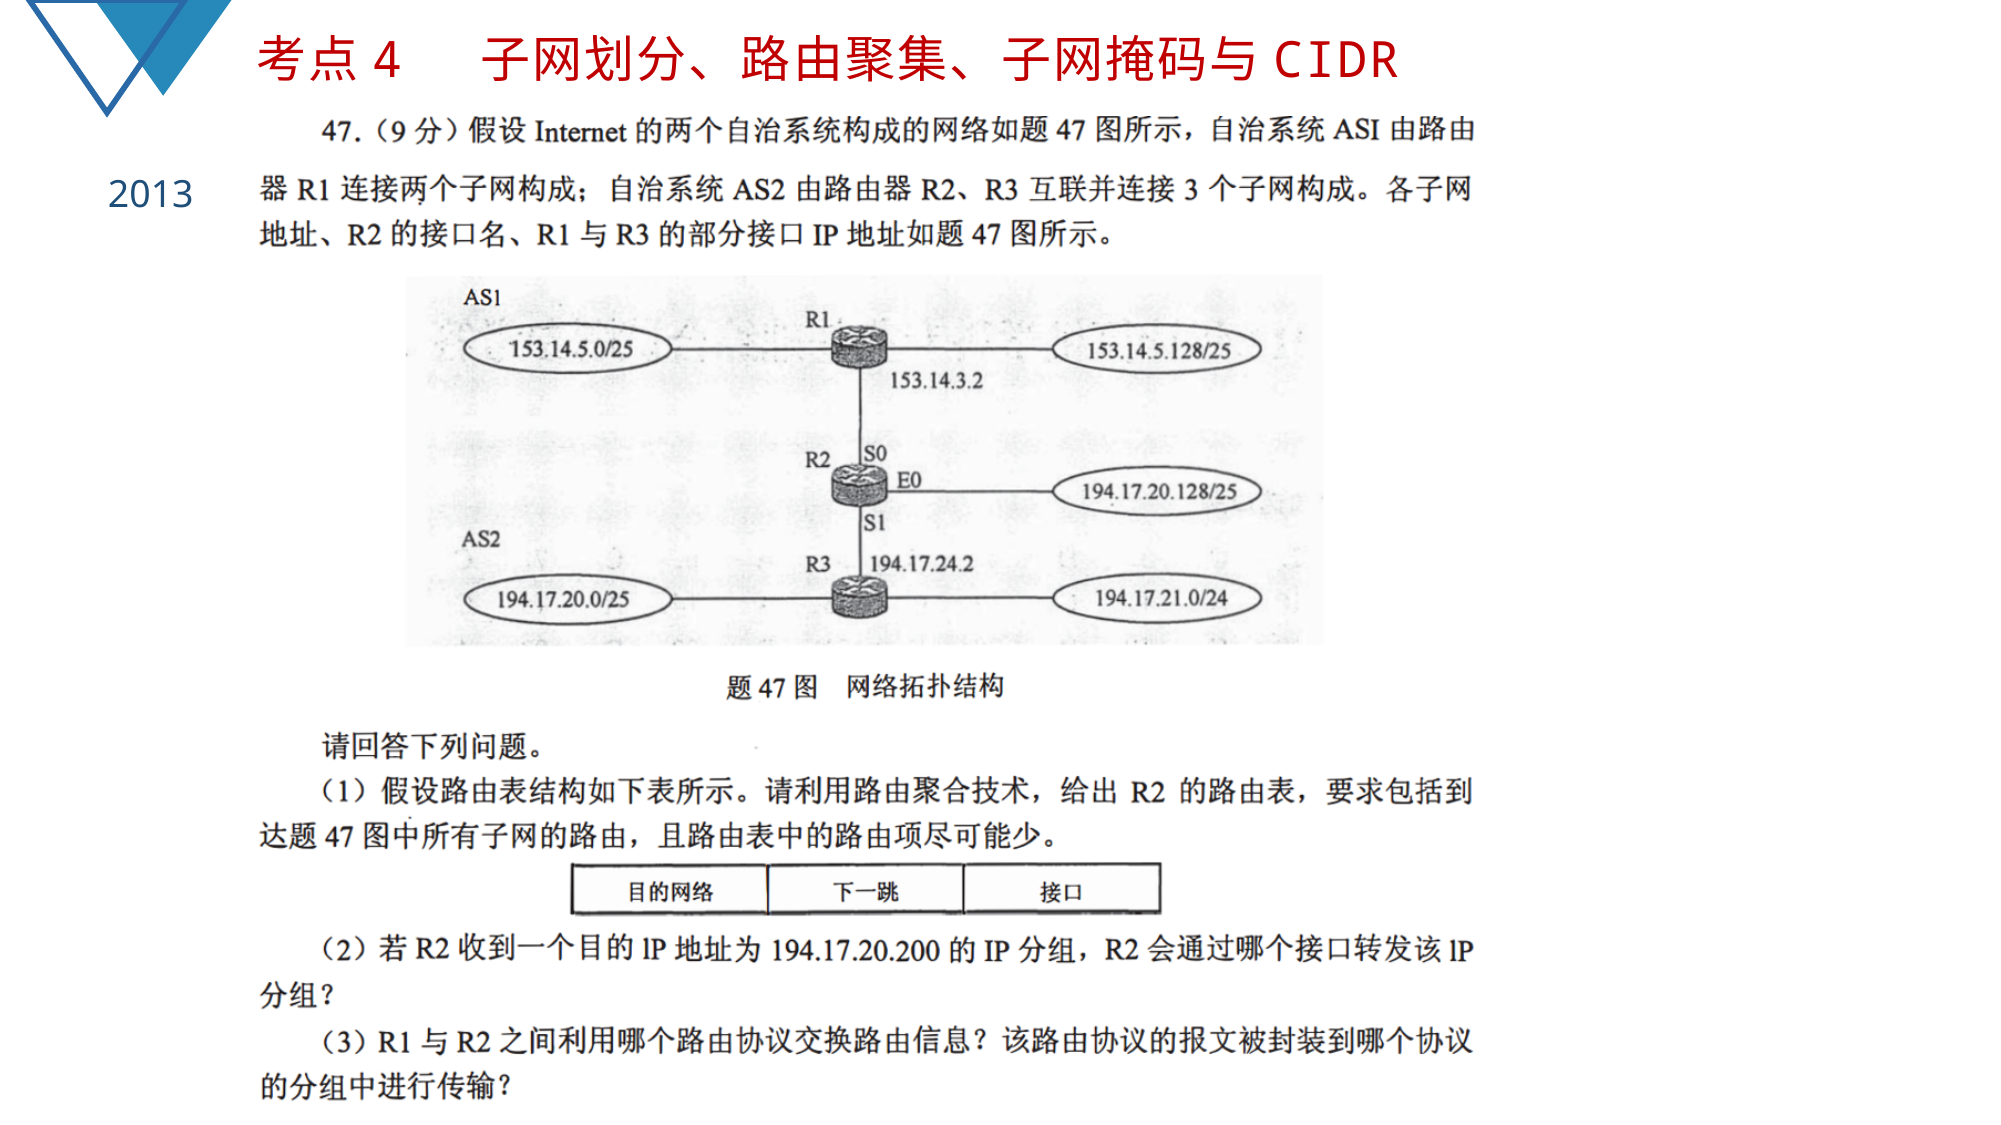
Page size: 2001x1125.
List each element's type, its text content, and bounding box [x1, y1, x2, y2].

text_box 2013 [93, 163, 217, 223]
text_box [29, 0, 232, 113]
picture [253, 116, 1475, 1105]
text_box 考点4 子网划分、路由聚集、子网掩码与CIDR [241, 20, 1654, 95]
